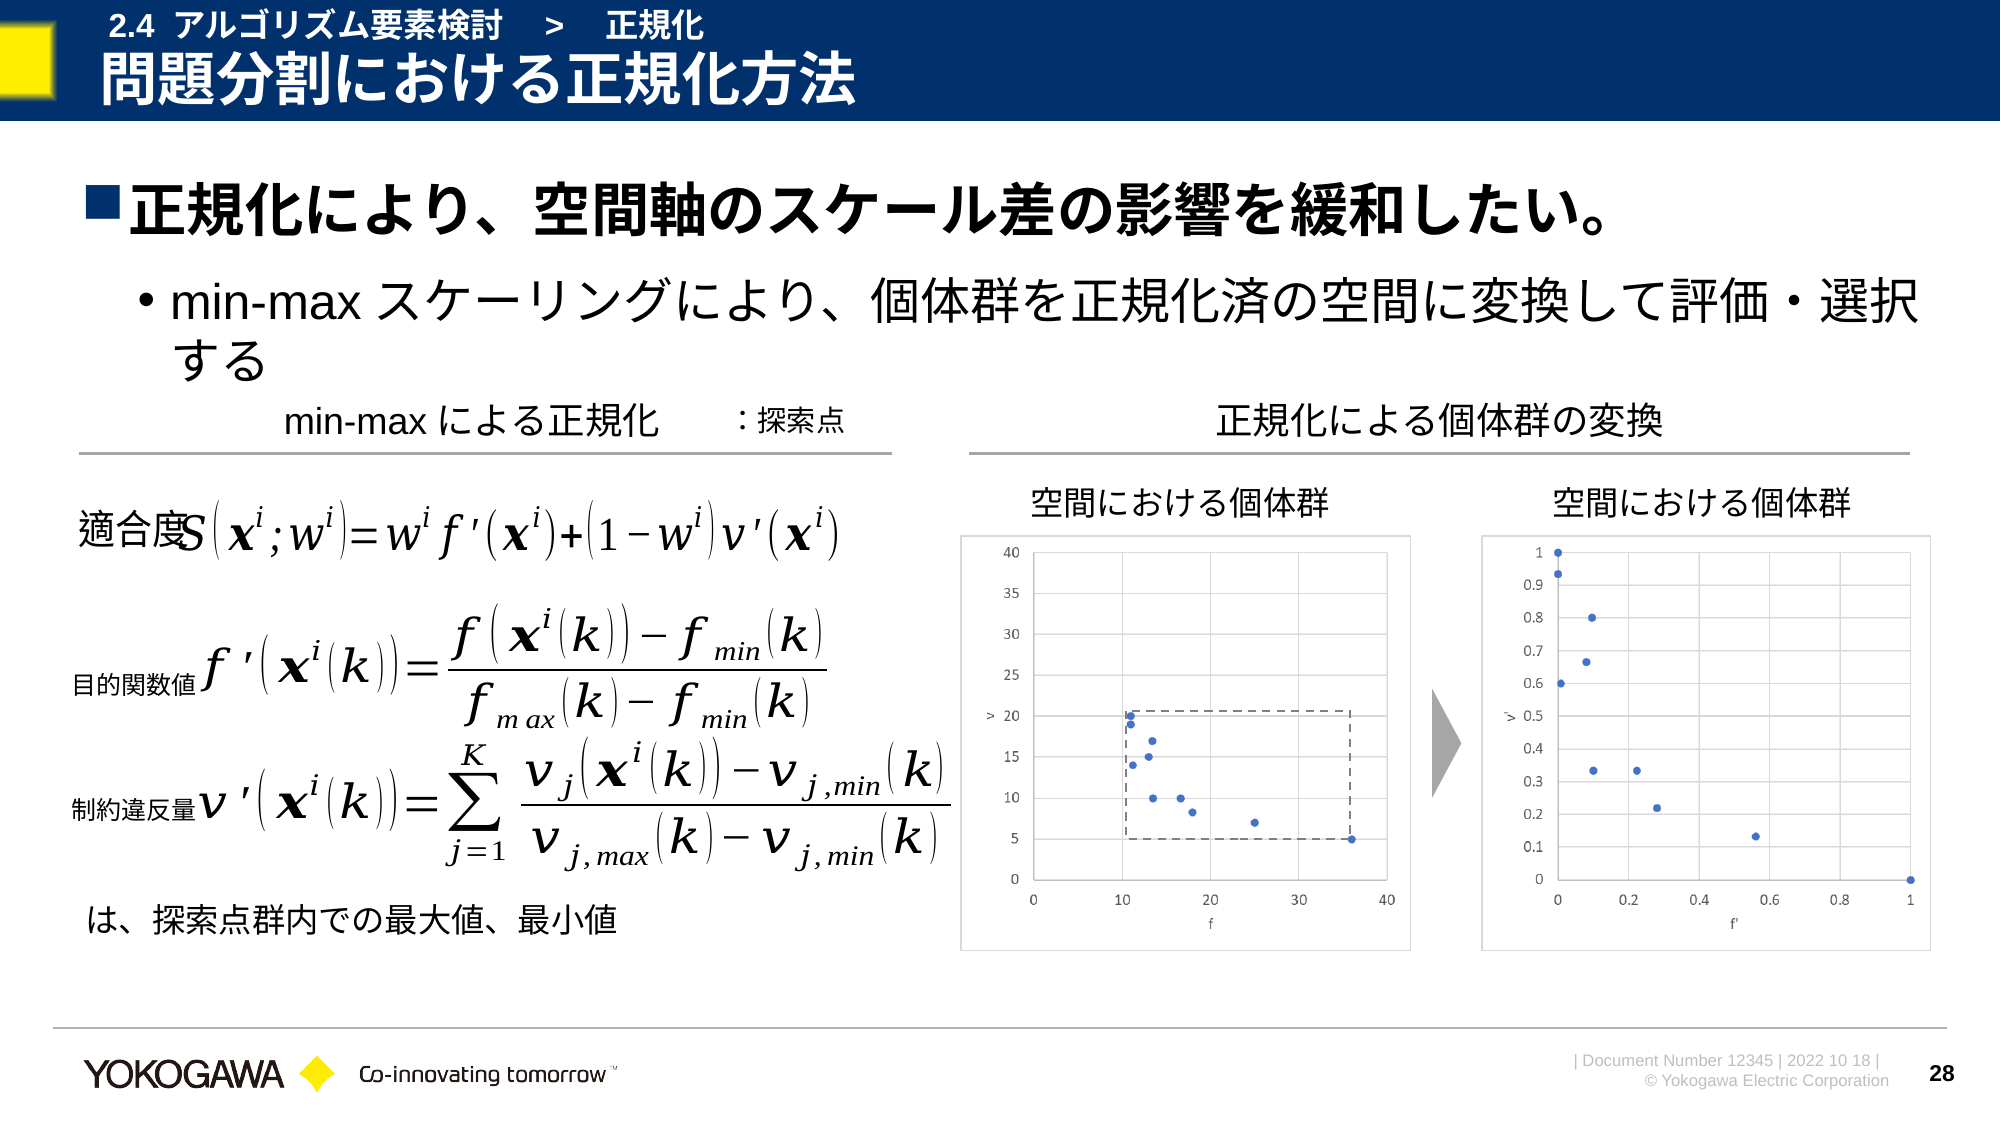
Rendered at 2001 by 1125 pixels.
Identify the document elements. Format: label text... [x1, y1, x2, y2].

text_box 制約違反量 [56, 787, 212, 833]
slide_number 28 [1904, 1042, 1970, 1103]
picture [83, 1055, 617, 1093]
picture [960, 535, 1411, 951]
picture [1481, 535, 1931, 951]
text_box 目的関数値 [56, 661, 212, 707]
text_box min-maxによる正規化 [205, 389, 739, 450]
text_box 2.4 アルゴリズム要素検討 > 正規化 [93, 0, 1282, 52]
text_box 正規化による個体群の変換 [1173, 389, 1706, 450]
picture [0, 6, 69, 115]
text_box [1431, 688, 1463, 799]
title 問題分割における正規化方法 [84, 39, 1955, 125]
